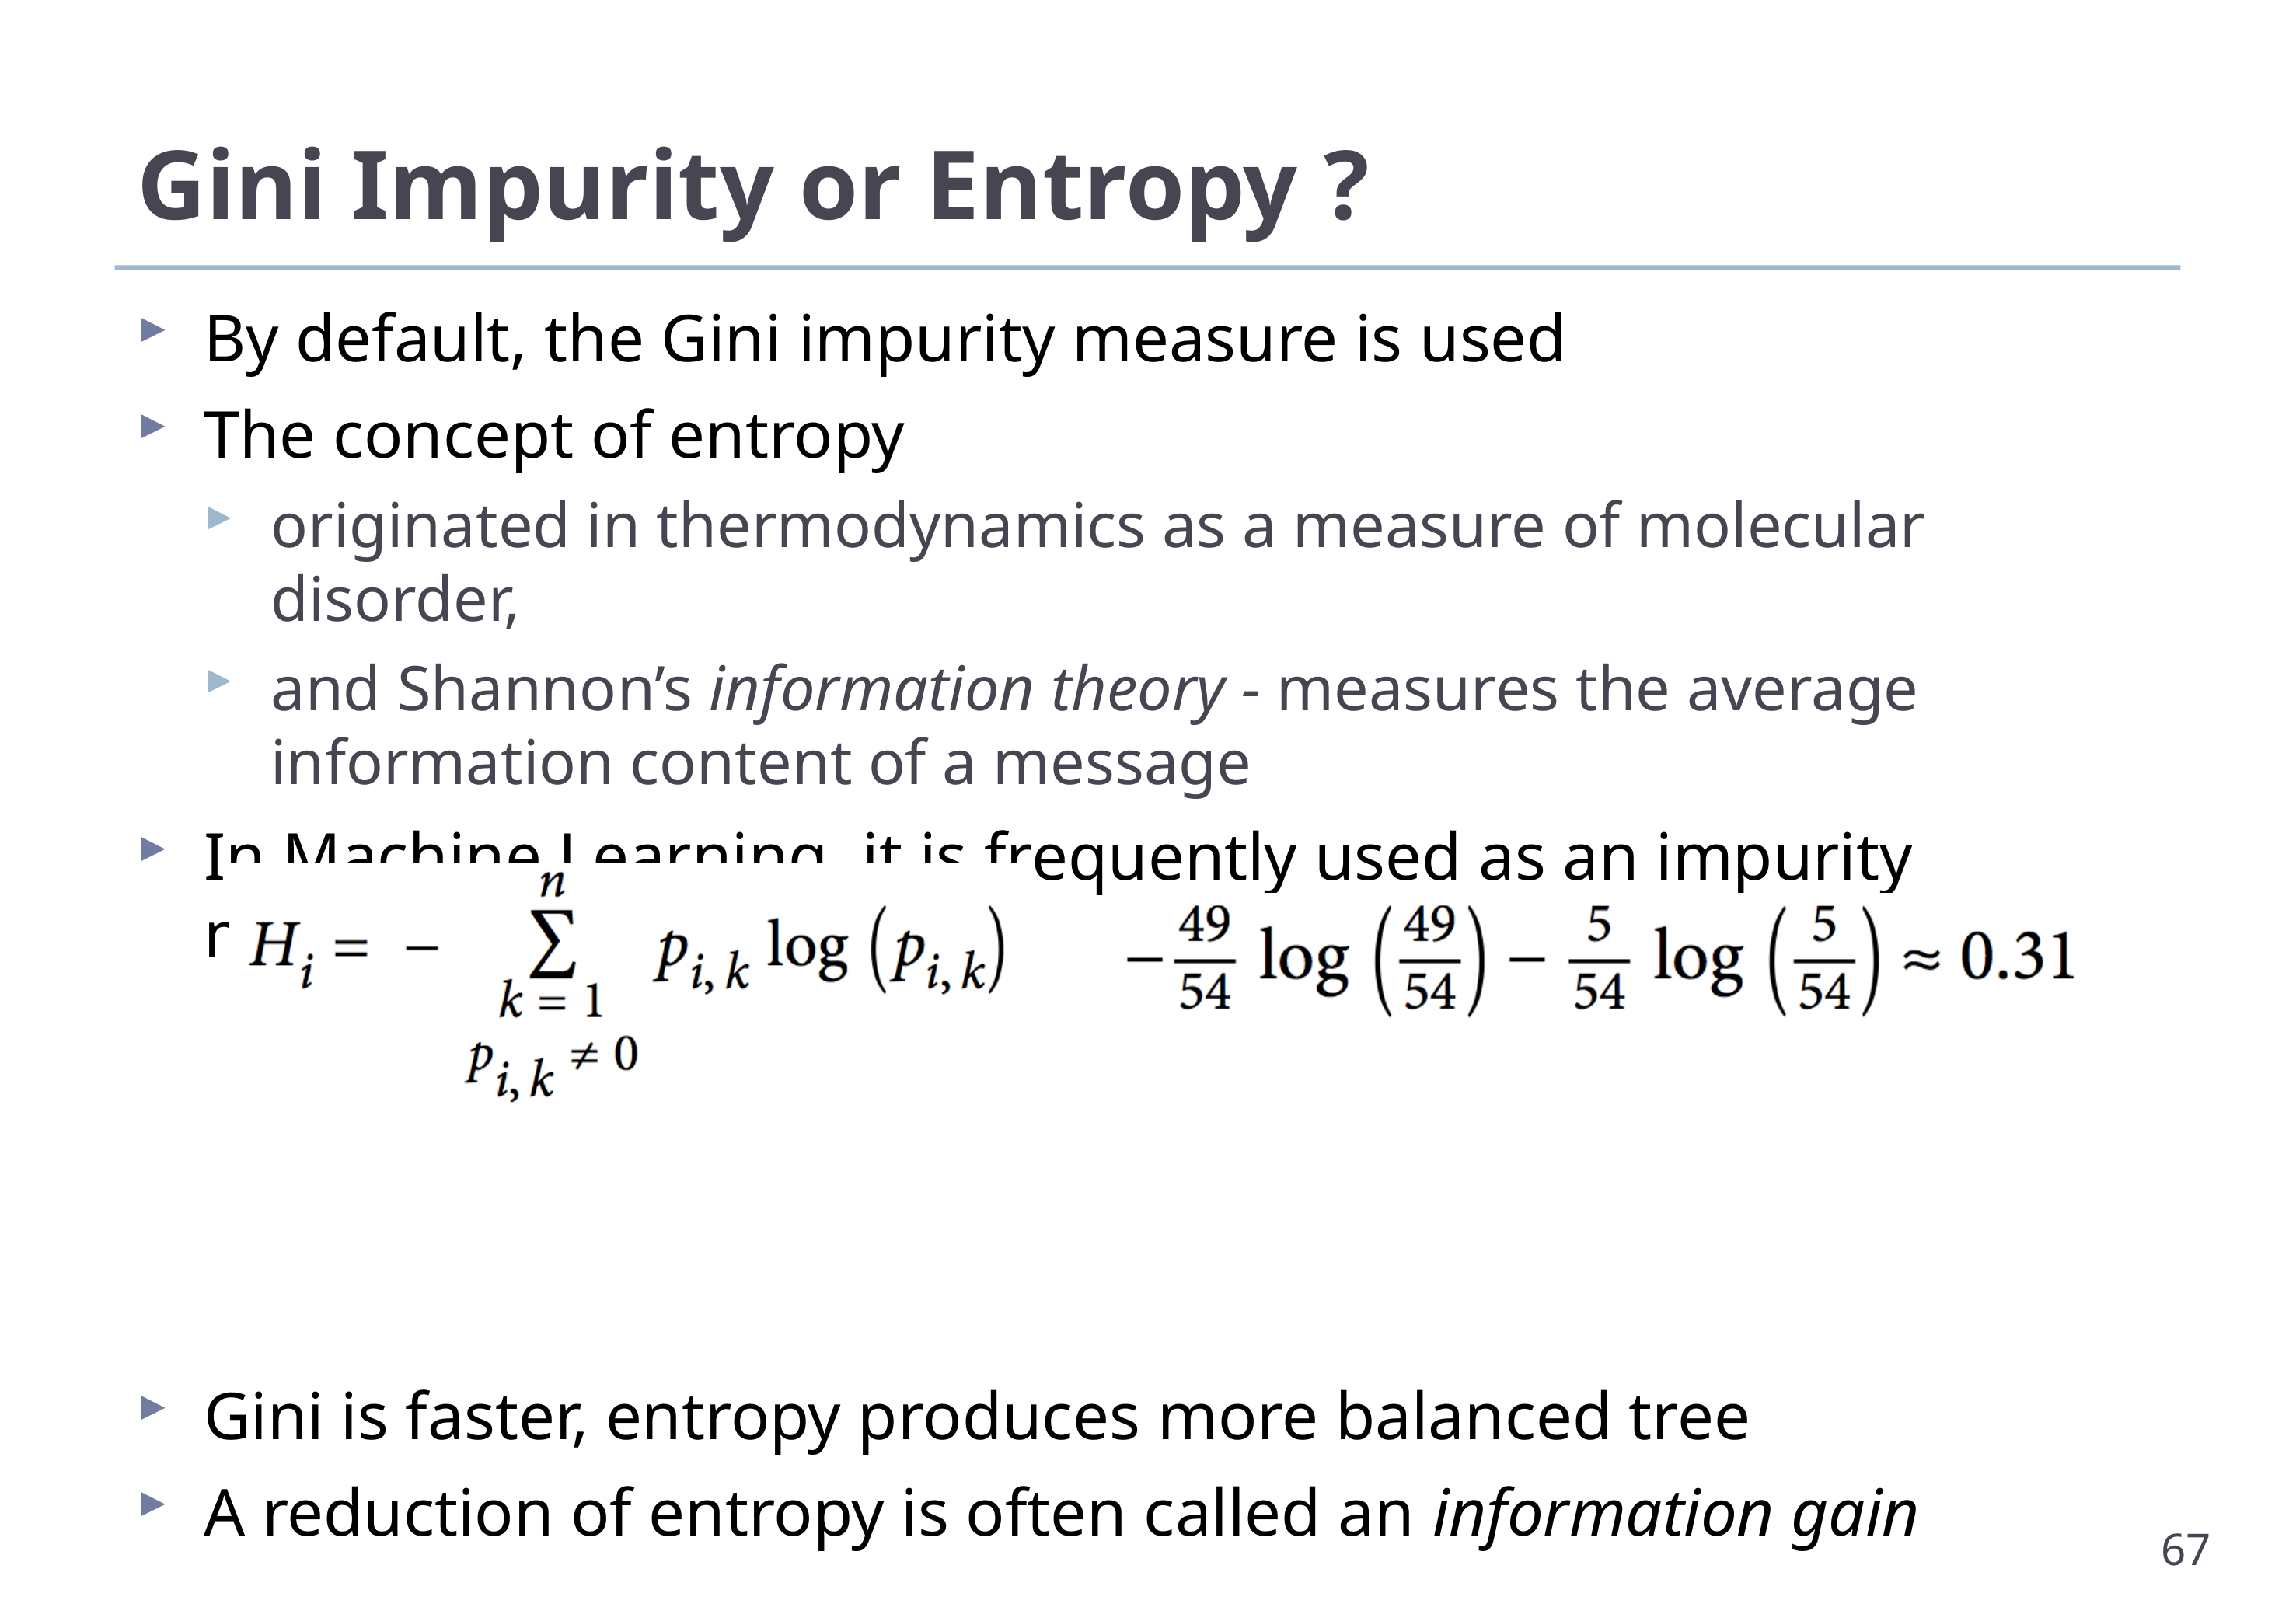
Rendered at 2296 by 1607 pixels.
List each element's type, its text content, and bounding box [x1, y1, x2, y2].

title Gini Impurity or Entropy ? [114, 35, 2181, 250]
picture [229, 863, 1017, 1116]
picture [1124, 892, 2085, 1024]
slide_number 67 [2138, 1510, 2292, 1596]
text_box [1243, 183, 1267, 291]
list By default, the Gini impurity measure is used The concept of entropy originated in thermodynamics as a measure of molecular disorder, and Shannon’s information theory - measures the average information content of a message In Machine Learning, it is frequently used as an impurity measure Gini is faster, entropy produces more balanced tree A reduction of entropy is often called an information gain [114, 285, 2181, 1442]
